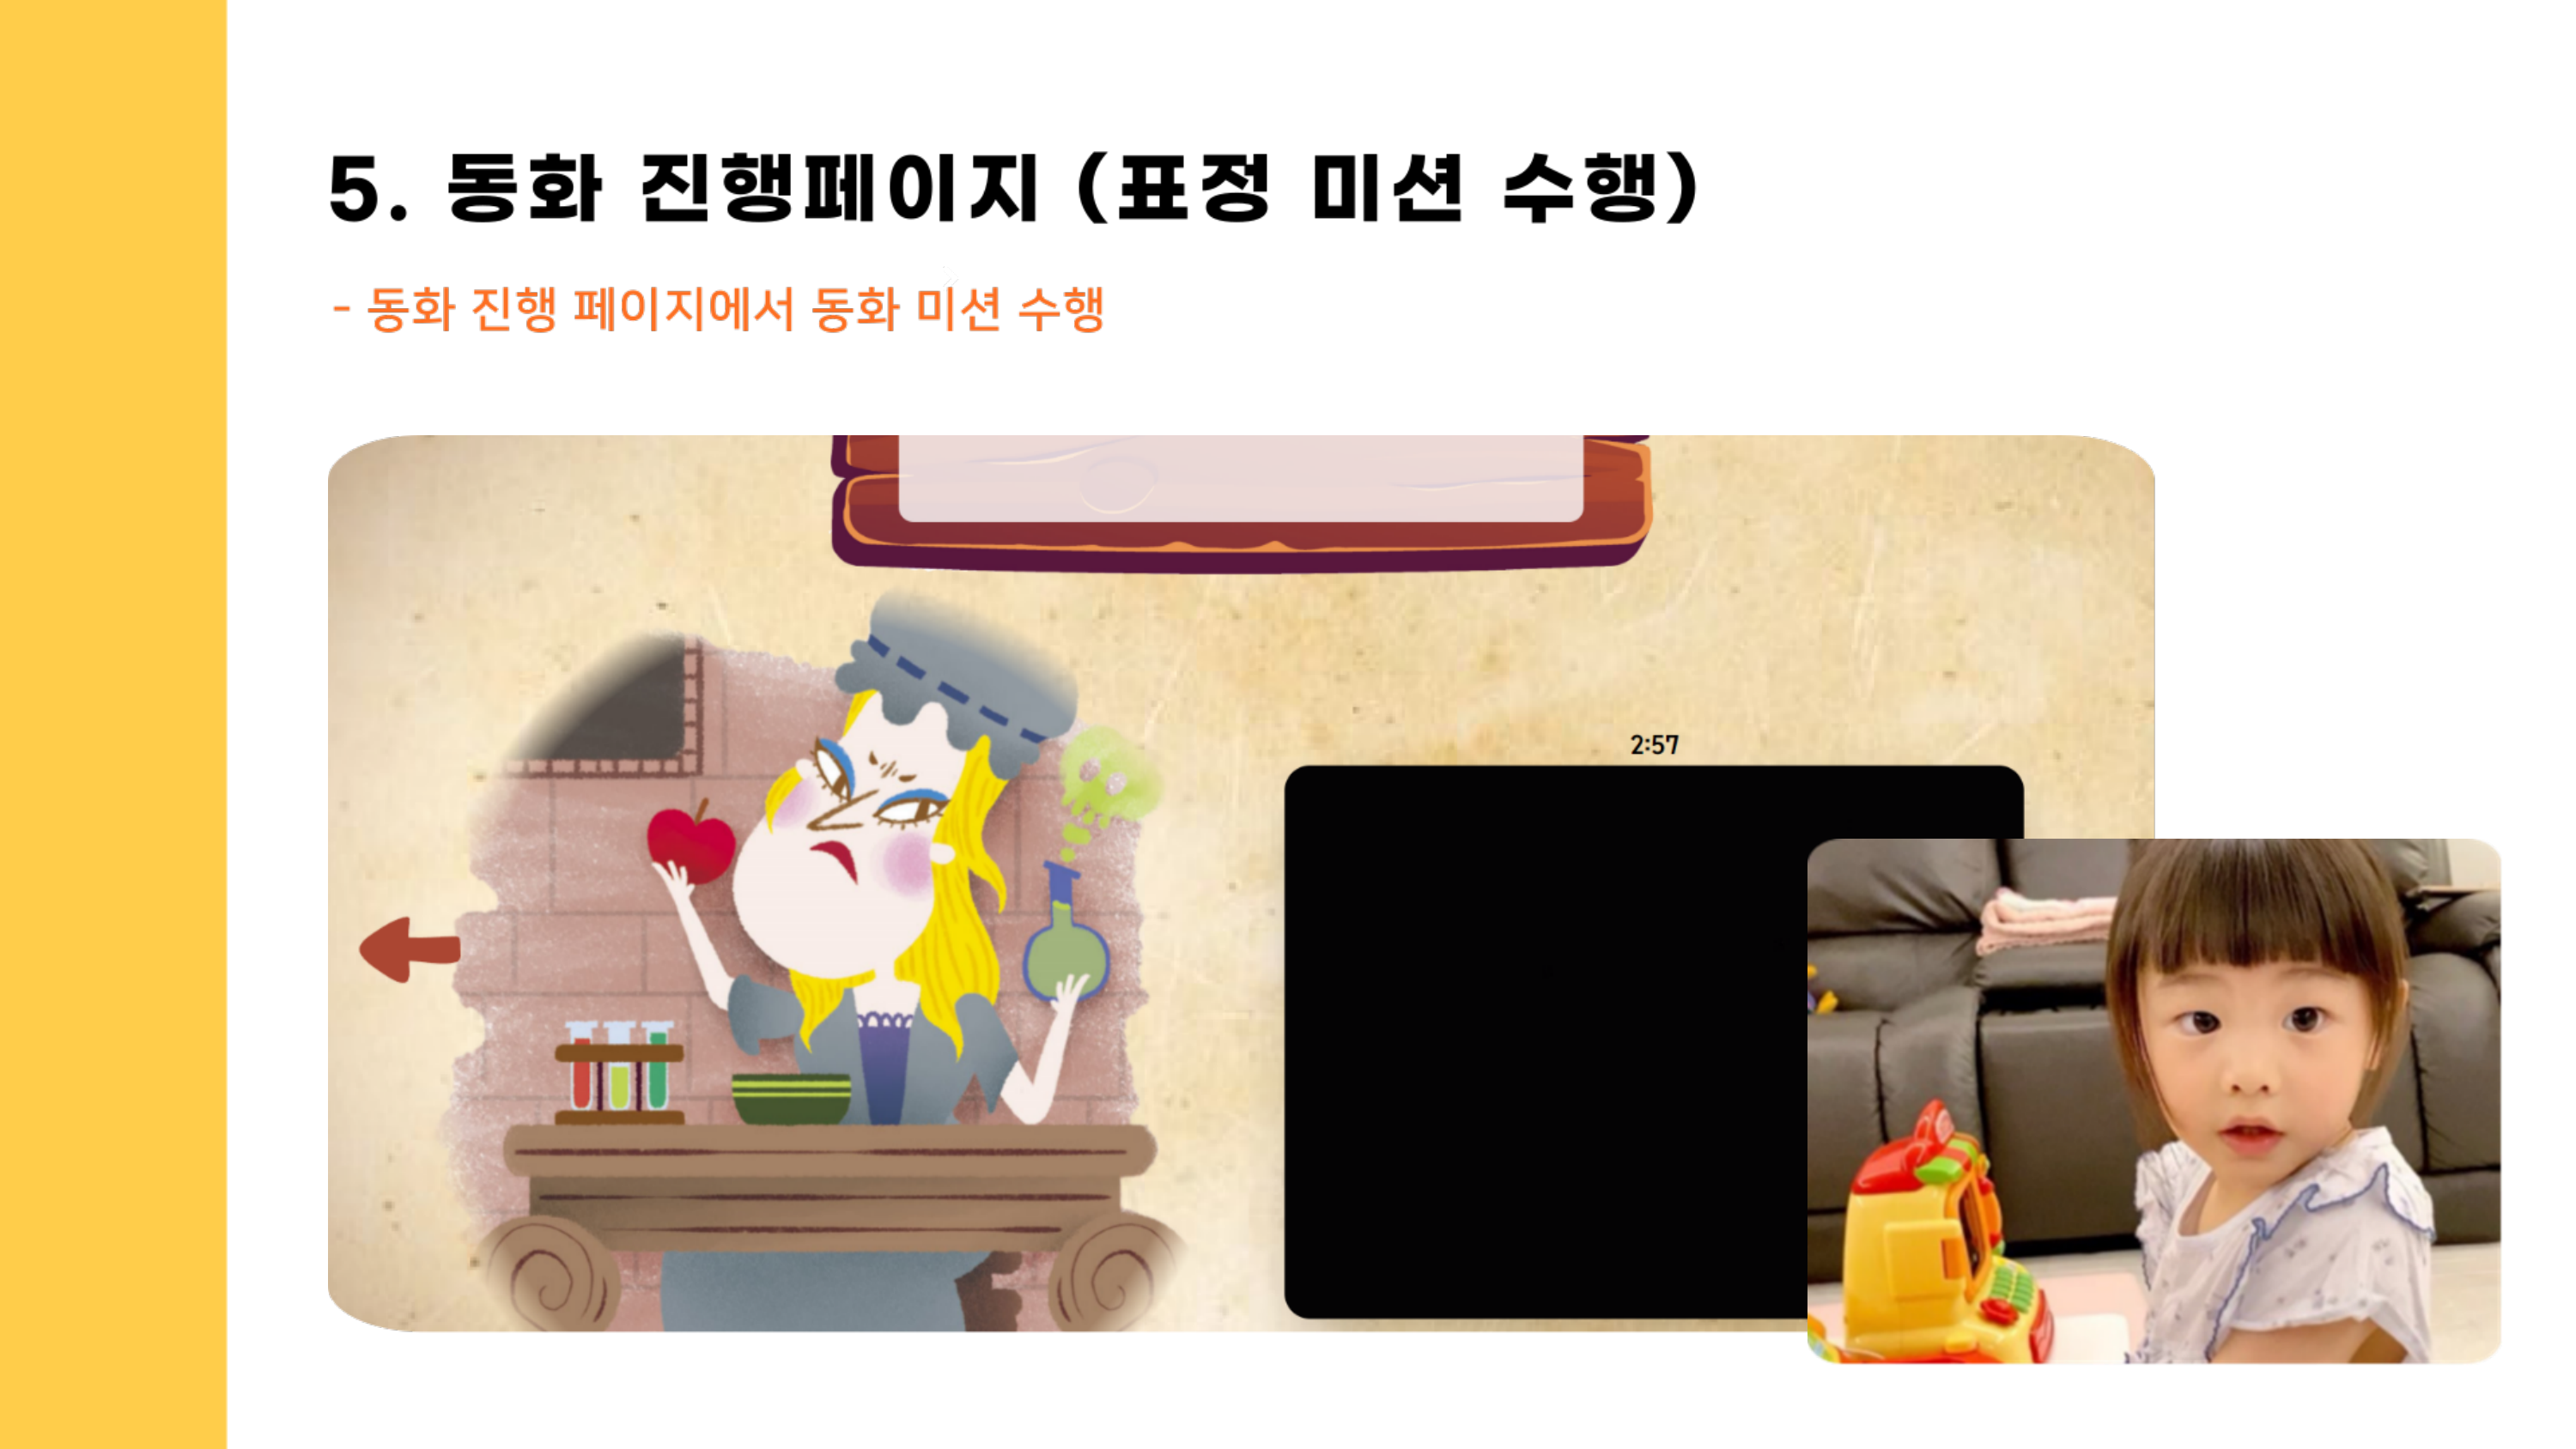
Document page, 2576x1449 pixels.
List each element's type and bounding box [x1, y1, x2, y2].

picture [325, 271, 1126, 356]
text_box [0, 0, 228, 1449]
picture [316, 129, 1738, 261]
text_box [1807, 839, 2504, 1366]
text_box [327, 435, 2156, 1334]
